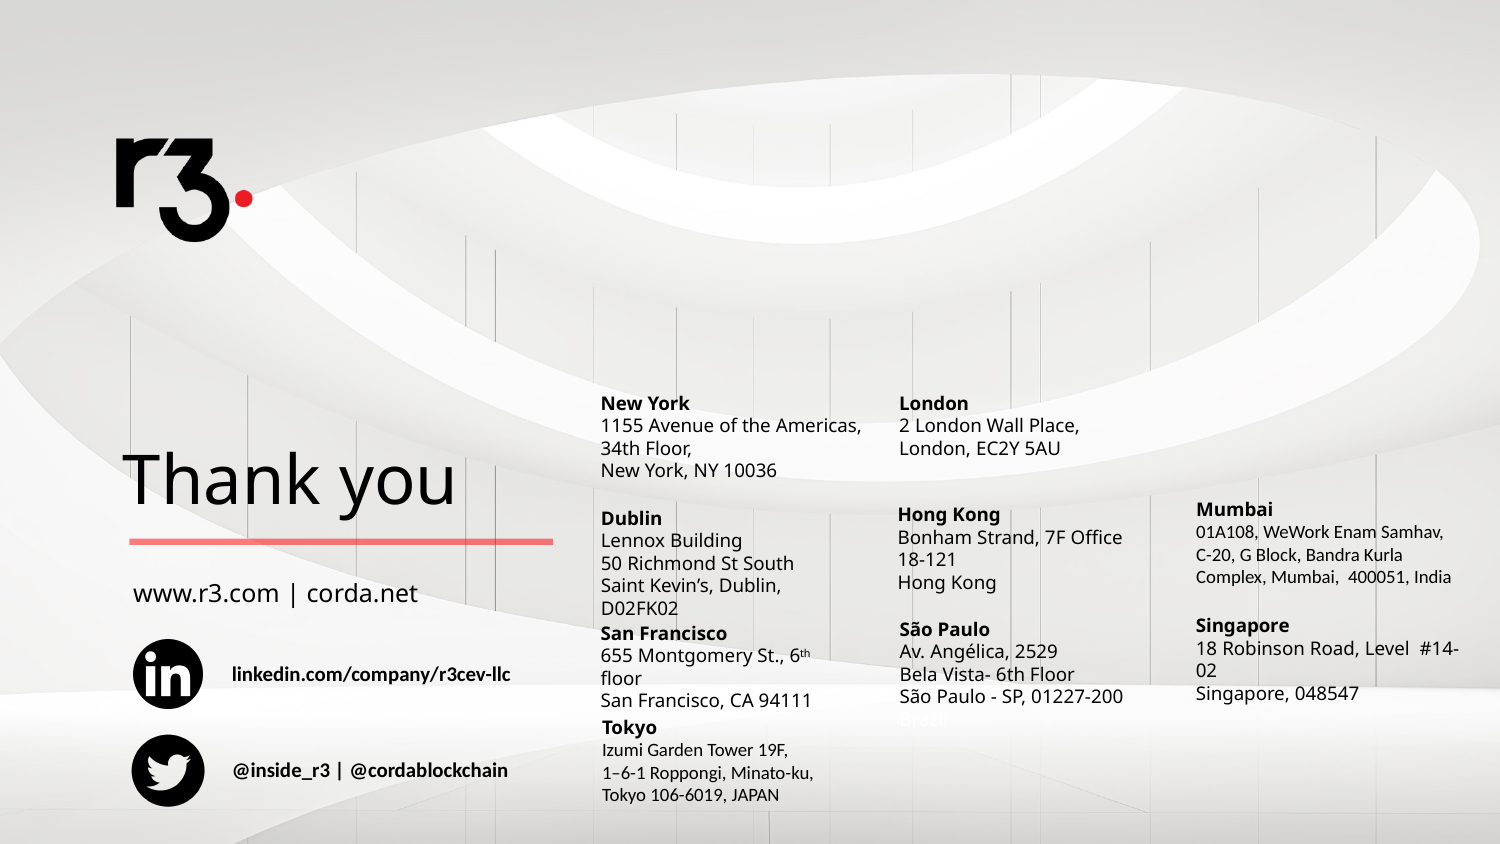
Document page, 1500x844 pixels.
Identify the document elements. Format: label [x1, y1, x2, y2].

picture [126, 727, 210, 810]
picture [108, 114, 260, 266]
picture [133, 639, 203, 709]
